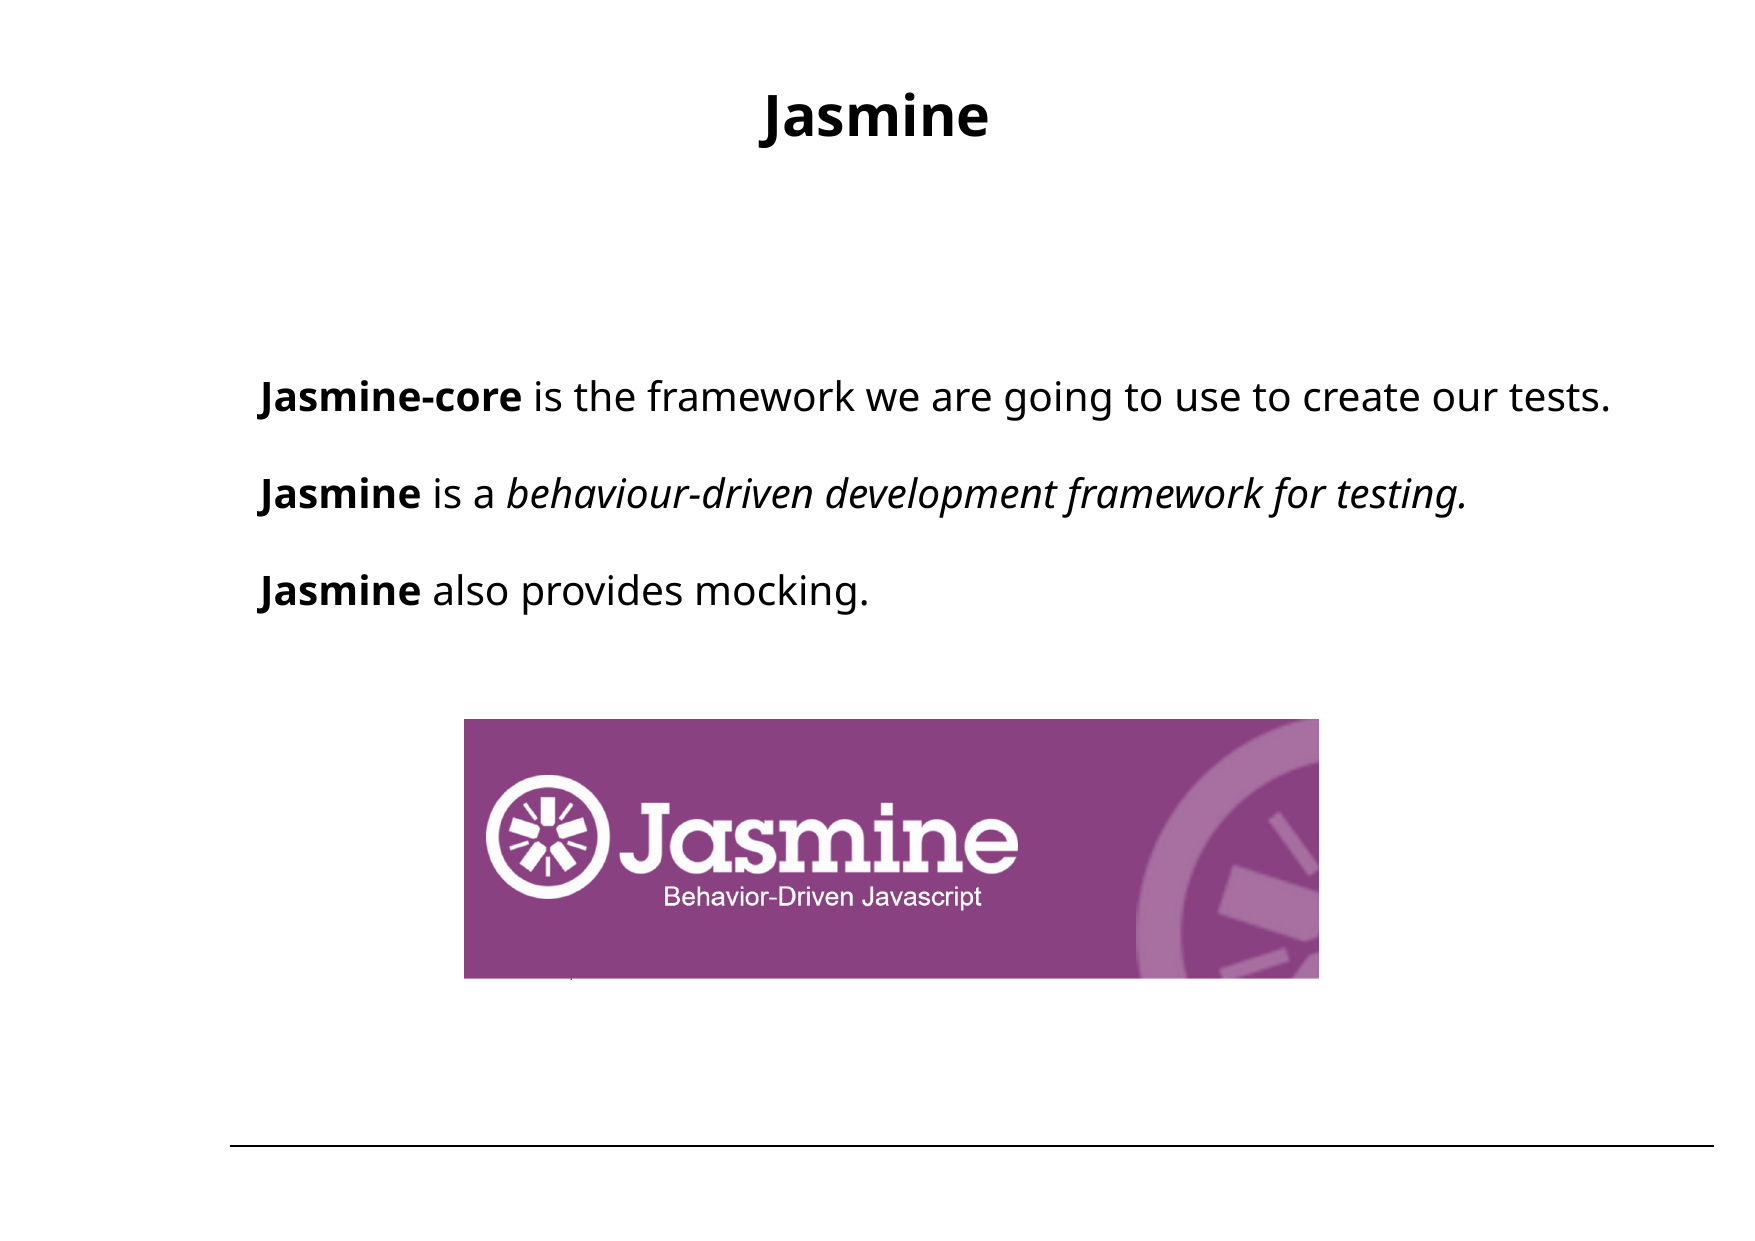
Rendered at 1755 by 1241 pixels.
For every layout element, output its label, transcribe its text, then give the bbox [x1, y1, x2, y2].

list Jasmine-core is the framework we are going to use to create our tests. Jasmine is a behaviour-driven development framework for testing. Jasmine also provides mocking. [260, 370, 1720, 863]
title Jasmine [75, 79, 1679, 149]
picture [464, 719, 1319, 980]
